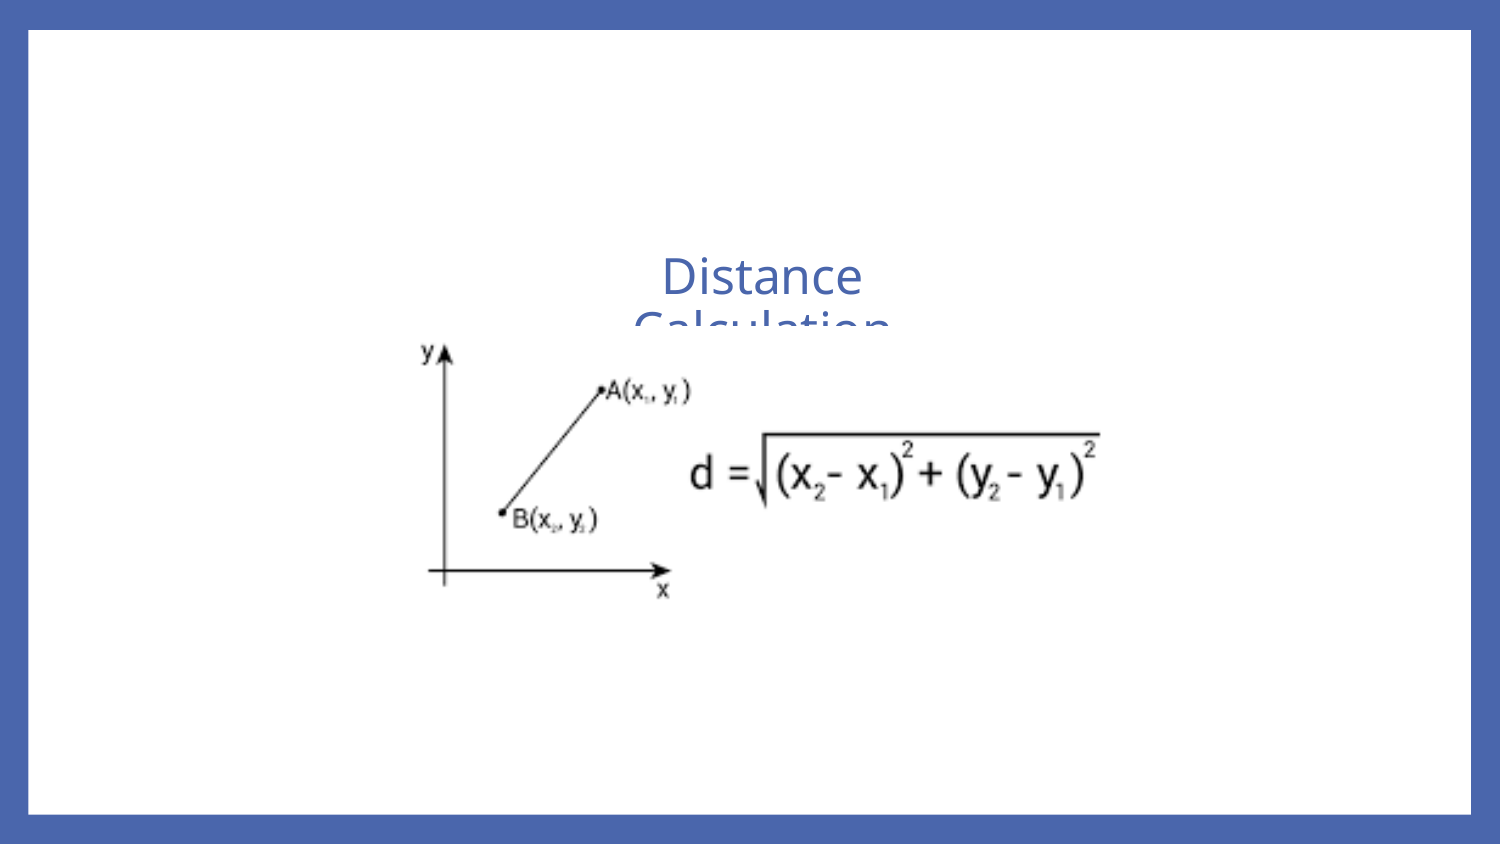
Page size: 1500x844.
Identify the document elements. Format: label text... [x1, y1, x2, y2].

text_box Distance Calculation [522, 243, 998, 324]
picture [395, 325, 1126, 631]
